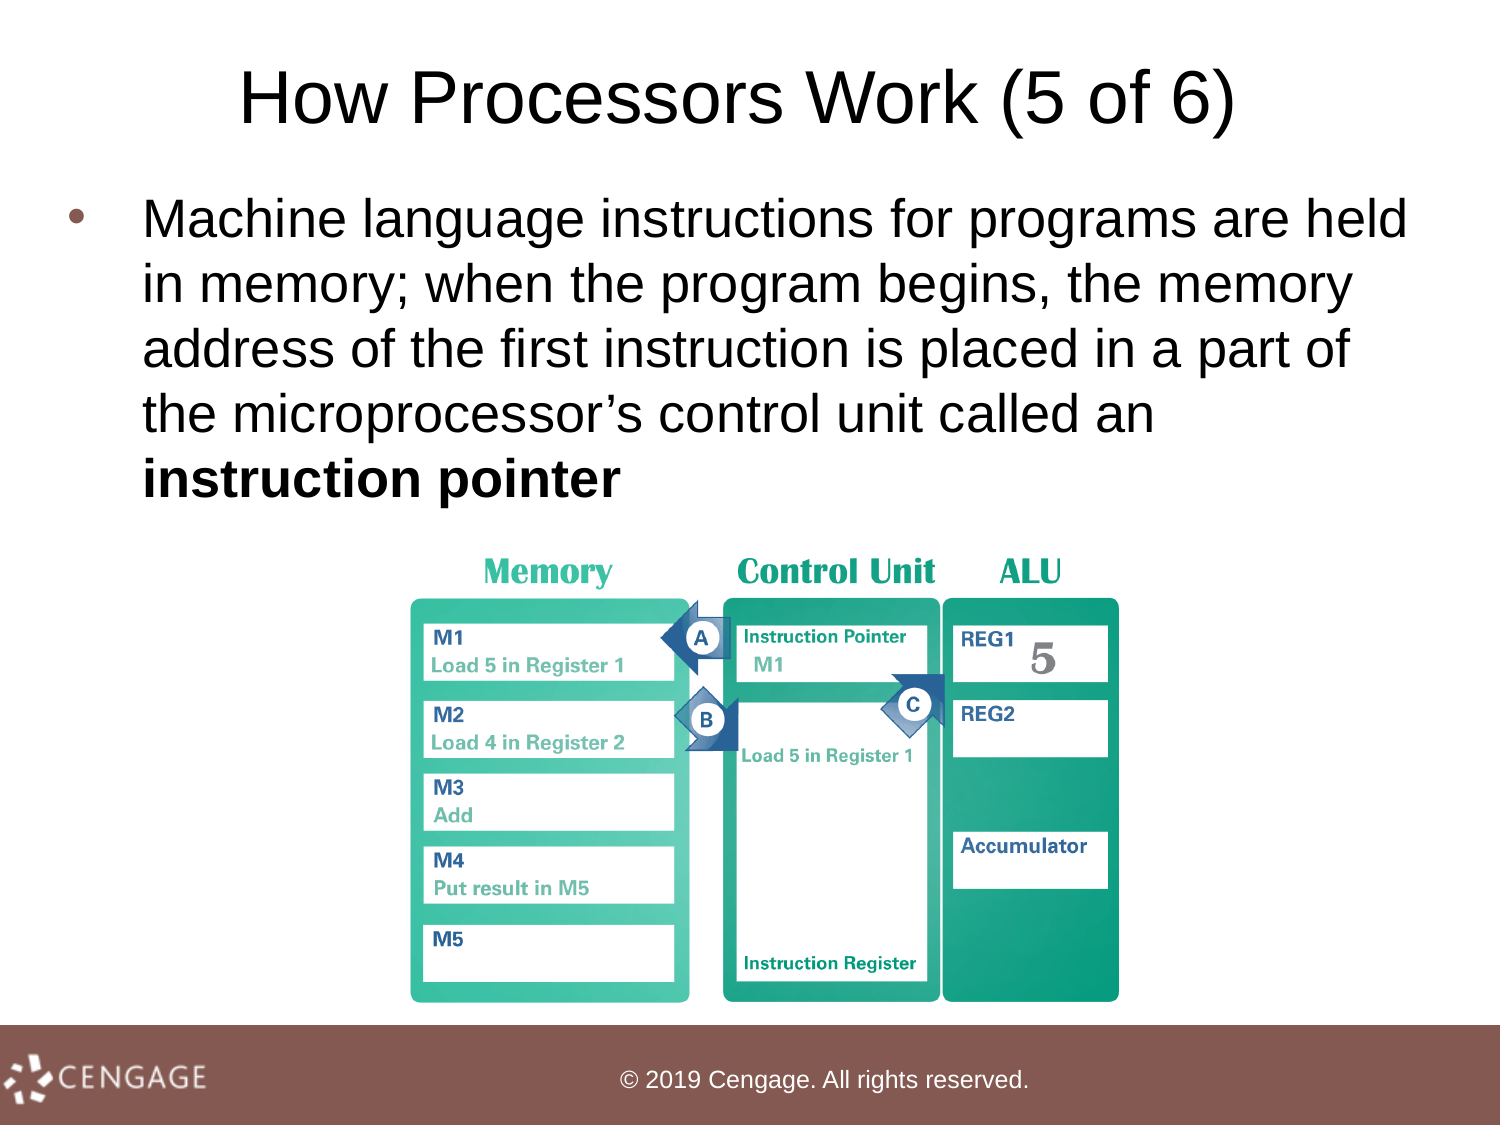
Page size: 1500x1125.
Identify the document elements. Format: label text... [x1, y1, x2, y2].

picture [410, 557, 1119, 1003]
title How Processors Work (5 of 6) [79, 34, 1398, 154]
picture [0, 1051, 211, 1106]
list Machine language instructions for programs are held in memory; when the program begins, the memory address of the first instruction is placed in a part of the microprocessor’s control unit called an instruction pointer [52, 176, 1448, 515]
